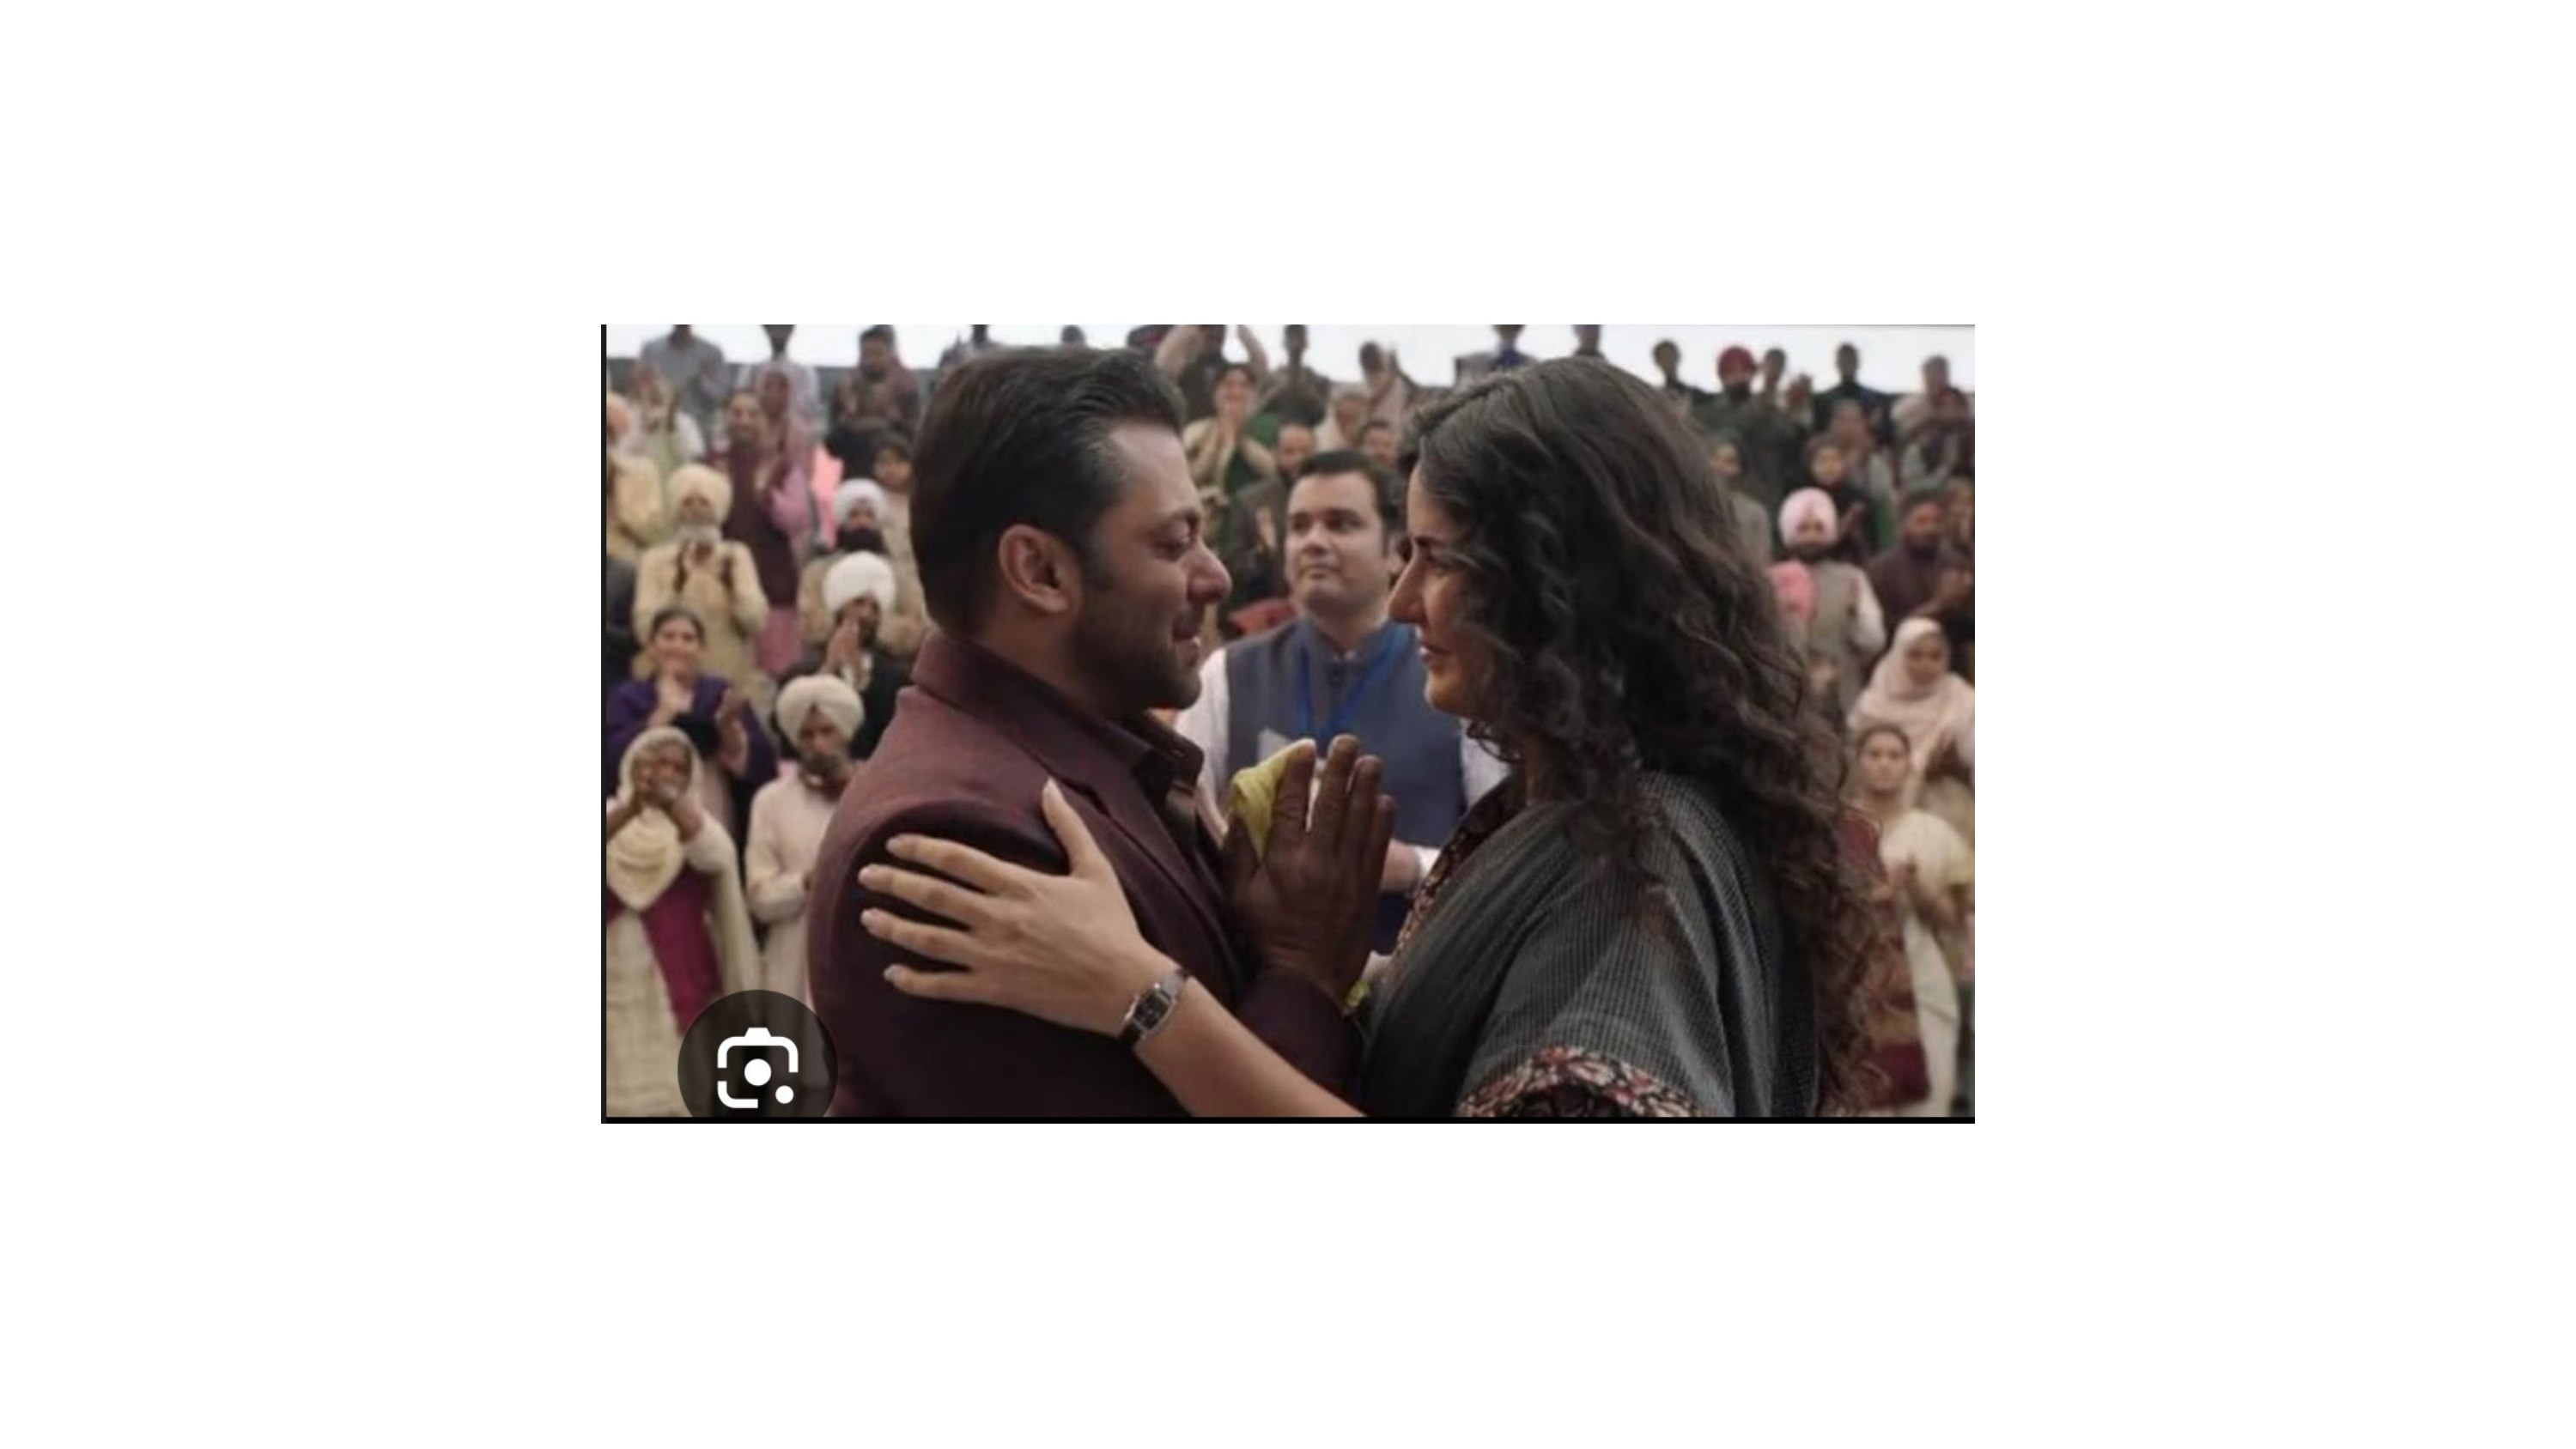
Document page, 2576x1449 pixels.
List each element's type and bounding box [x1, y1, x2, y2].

picture [600, 324, 1976, 1124]
